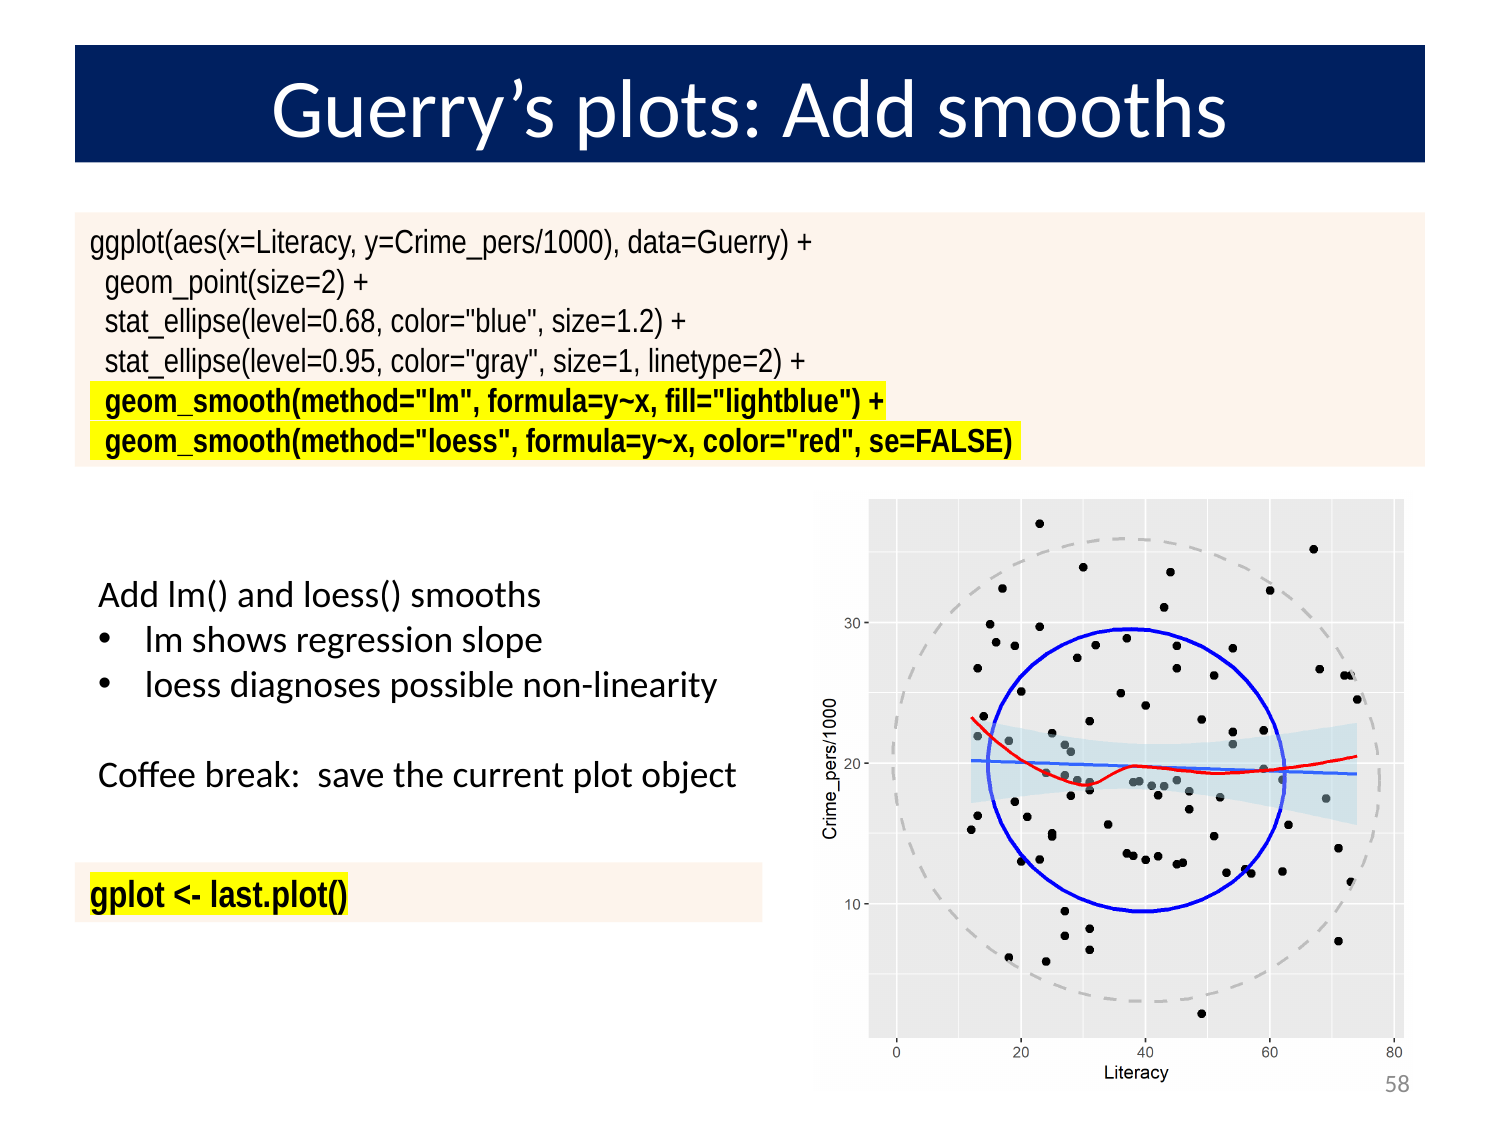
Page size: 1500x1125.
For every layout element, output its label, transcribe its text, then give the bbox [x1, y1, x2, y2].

text_box ggplot(aes(x=Literacy, y=Crime_pers/1000), data=Guerry) + geom_point(size=2) + stat_ellipse(level=0.68, color="blue", size=1.2) + stat_ellipse(level=0.95, color="gray", size=1, linetype=2) + geom_smooth(method="lm", formula=y~x, fill="lightblue") + geom_smooth(method="loess", formula=y~x, color="red", se=FALSE) [74, 212, 1425, 467]
text_box gplot <- last.plot() [74, 862, 763, 923]
text_box Add lm() and loess() smooths lm shows regression slope loess diagnoses possible non-linearity Coffee break: save the current plot object [83, 562, 759, 803]
slide_number 58 [1074, 1062, 1425, 1103]
picture [812, 490, 1414, 1091]
title Guerry’s plots: Add smooths [75, 45, 1425, 163]
